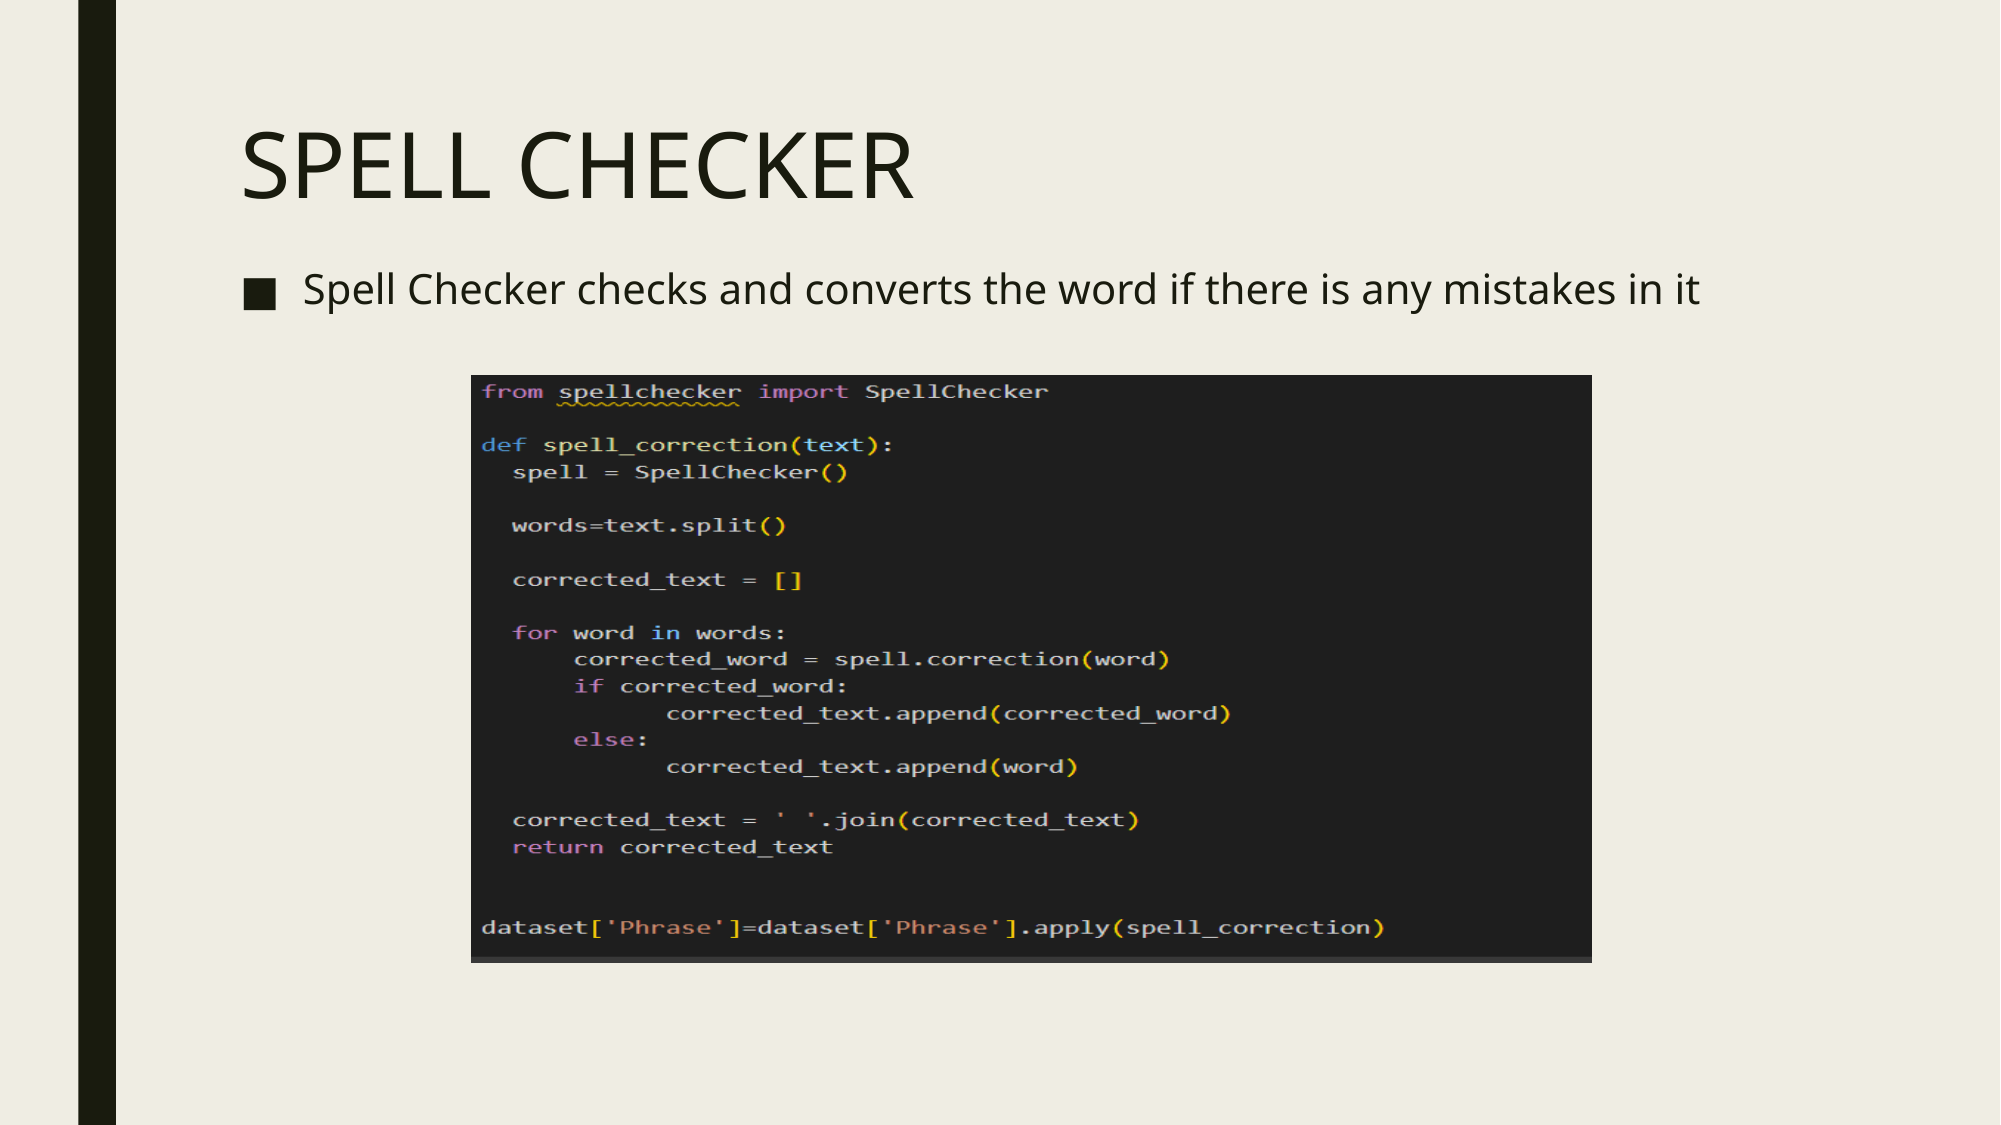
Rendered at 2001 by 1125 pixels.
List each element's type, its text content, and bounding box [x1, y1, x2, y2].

title SPELL CHECKER [225, 112, 1800, 234]
list Spell Checker checks and converts the word if there is any mistakes in it [225, 259, 1851, 963]
picture [470, 375, 1592, 963]
